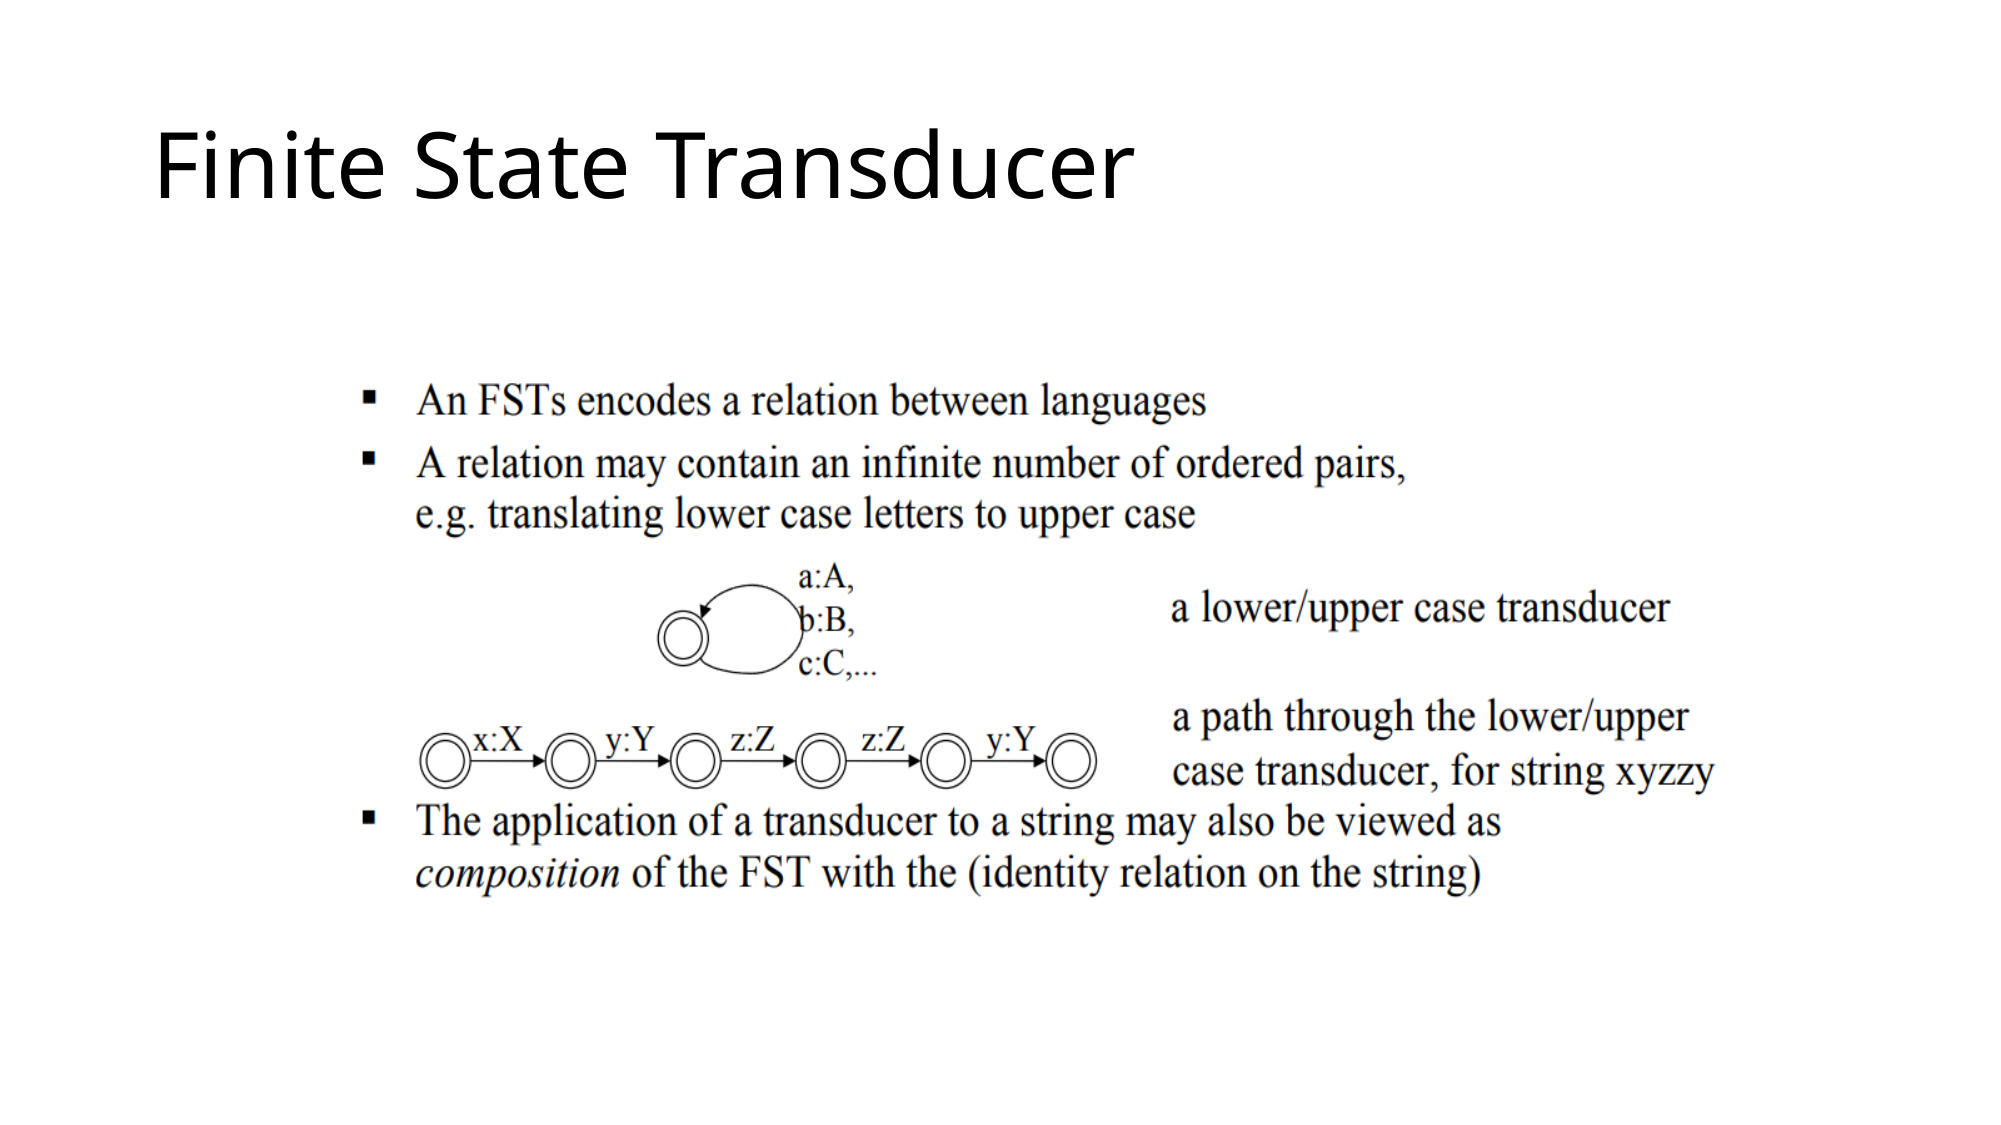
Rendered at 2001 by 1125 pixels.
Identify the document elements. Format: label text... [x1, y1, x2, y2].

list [284, 359, 1716, 910]
title Finite State Transducer [137, 59, 1863, 278]
